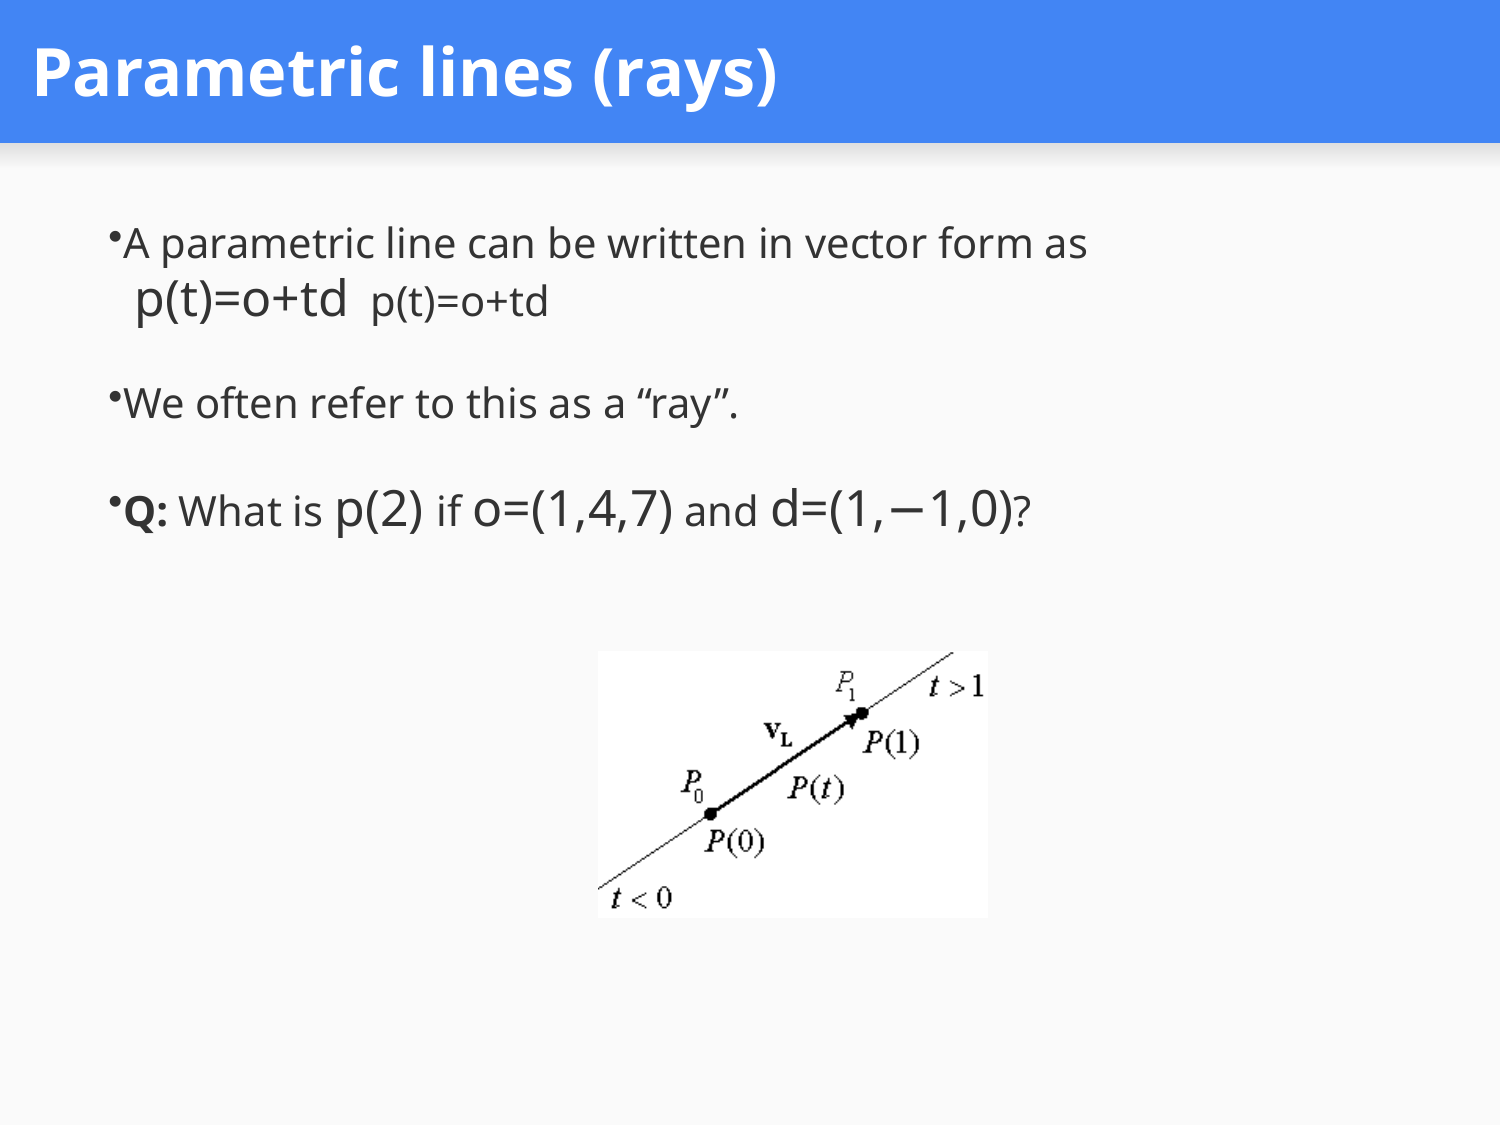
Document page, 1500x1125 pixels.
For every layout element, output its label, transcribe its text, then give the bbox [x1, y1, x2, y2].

title Parametric lines (rays) [16, 3, 1464, 136]
text_box A parametric line can be written in vector form as p(t)=o+td p(t)=o+td We often refer to this as a “ray”. Q: What is p(2) if o=(1,4,7) and d=(1,−1,0)? [93, 216, 1104, 640]
picture [598, 651, 988, 918]
